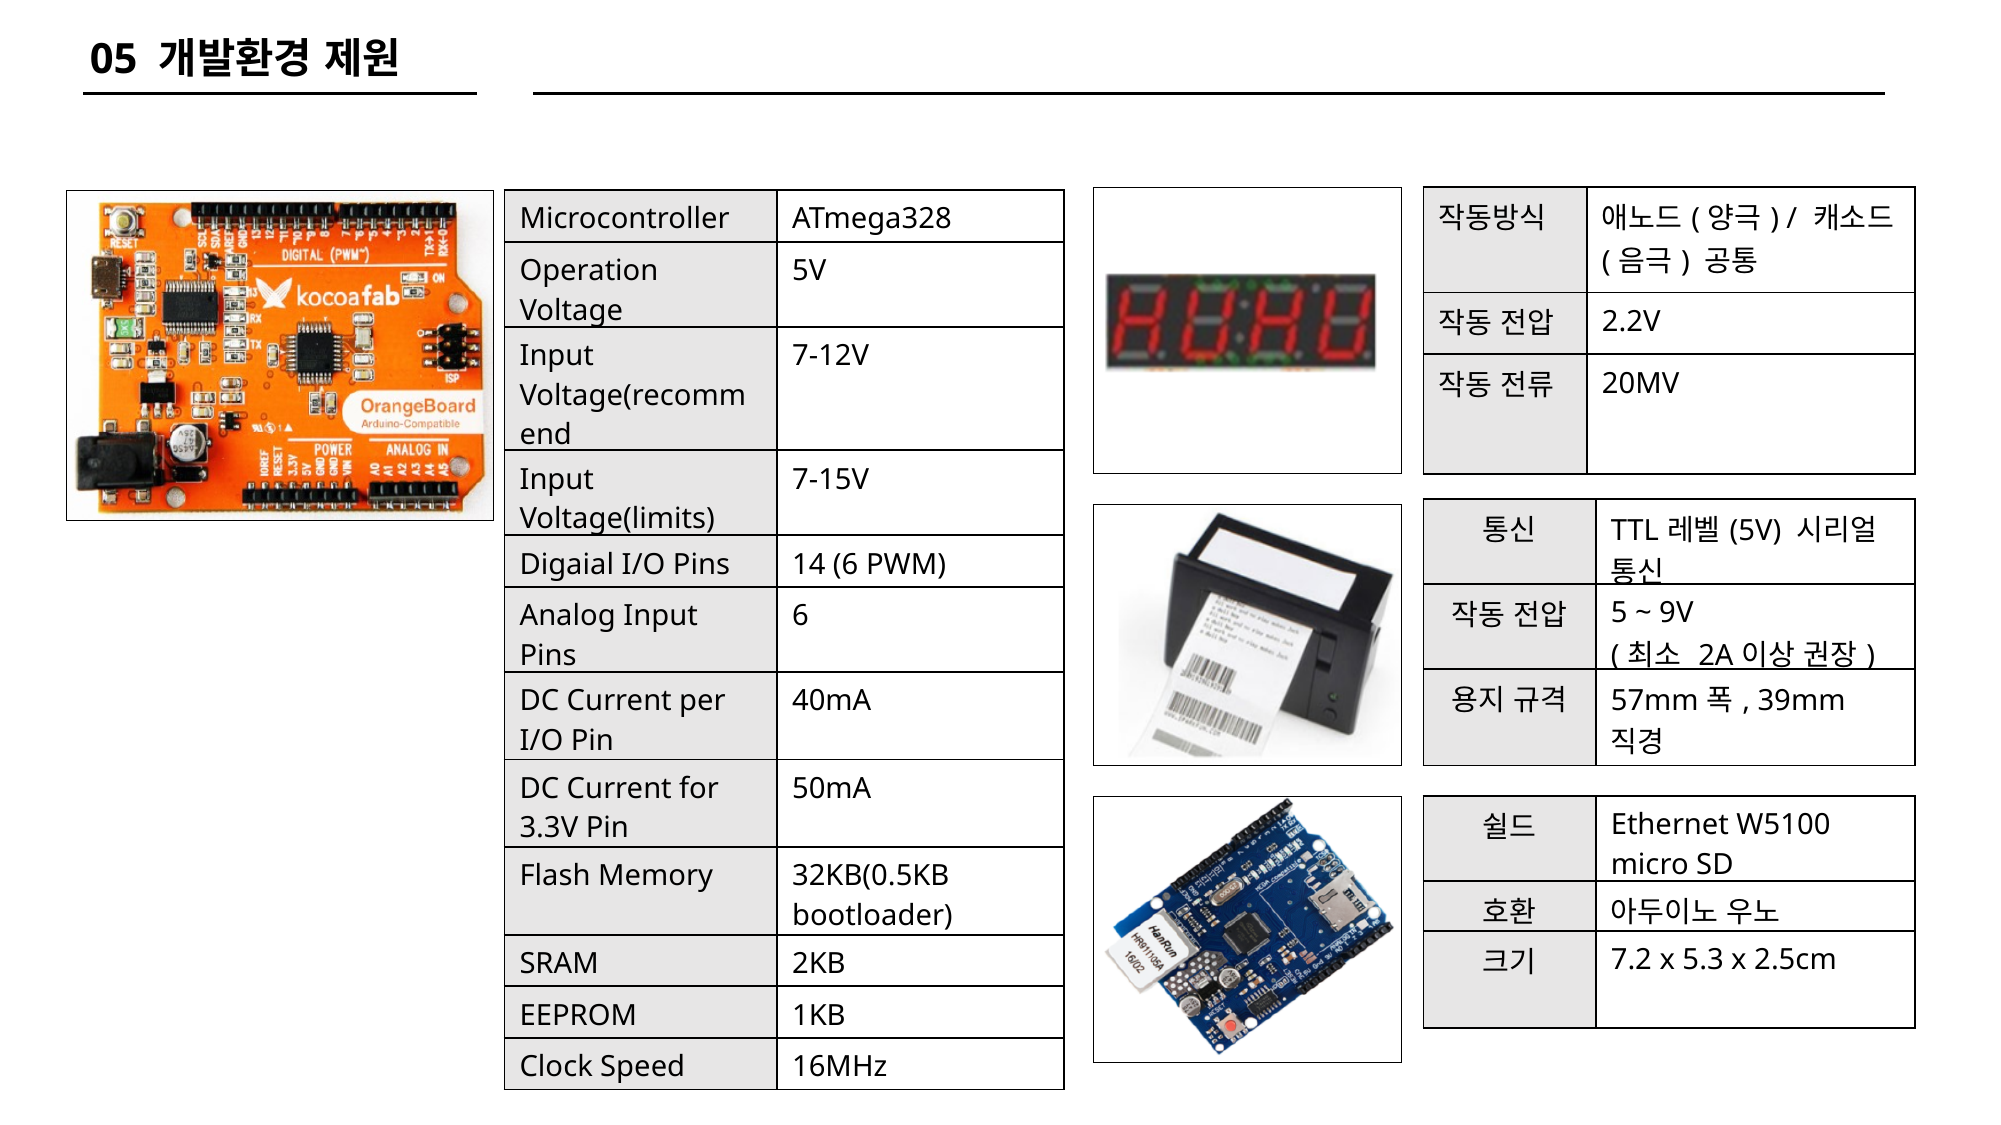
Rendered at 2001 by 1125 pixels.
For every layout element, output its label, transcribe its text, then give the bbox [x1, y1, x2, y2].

table_cell Input Voltage(recommend [505, 328, 776, 449]
table_cell 16MHz [778, 1039, 1063, 1089]
picture [1093, 187, 1402, 474]
table_cell 작동 전압 [1424, 585, 1595, 668]
table_cell 5V [778, 243, 1063, 326]
table_cell 7-12V [778, 328, 1063, 449]
table_cell 작동 전압 [1424, 293, 1586, 353]
table_cell 57mm폭, 39mm직경 [1597, 670, 1914, 765]
table_header 쉴드 [1424, 797, 1595, 880]
table_cell 2KB [778, 936, 1063, 985]
table_header TTL레벨(5V) 시리얼 통신 [1597, 500, 1914, 583]
table_header 작동방식 [1424, 188, 1586, 292]
picture [66, 190, 494, 521]
table_cell 7-15V [778, 451, 1063, 534]
table_cell DC Current for 3.3V Pin [505, 760, 776, 846]
table_cell 14 (6 PWM) [778, 536, 1063, 586]
table_cell 50mA [778, 760, 1063, 846]
table_cell DC Current per I/O Pin [505, 673, 776, 759]
table_cell 2.2V [1588, 293, 1914, 353]
table_cell EEPROM [505, 987, 776, 1037]
table_cell 32KB(0.5KB bootloader) [778, 848, 1063, 934]
table_header ATmega328 [778, 191, 1063, 241]
table_cell 아두이노 우노 [1597, 882, 1914, 930]
table_cell 크기 [1424, 932, 1595, 1027]
table_cell Analog Input Pins [505, 588, 776, 671]
picture [1093, 796, 1402, 1063]
table_cell 호환 [1424, 882, 1595, 930]
table_cell Clock Speed [505, 1039, 776, 1089]
table_header Ethernet W5100 micro SD [1597, 797, 1914, 880]
table_cell Flash Memory [505, 848, 776, 934]
table_cell Digaial I/O Pins [505, 536, 776, 586]
table_cell 7.2 x 5.3 x 2.5cm [1597, 932, 1914, 1027]
table_cell 6 [778, 588, 1063, 671]
table_header 통신 [1424, 500, 1595, 583]
text_box 05 개발환경 제원 [74, 24, 569, 89]
table_cell 5 ~ 9V (최소 2A이상 권장) [1597, 585, 1914, 668]
table_cell 20MV [1588, 355, 1914, 473]
table_cell 1KB [778, 987, 1063, 1037]
table_cell 용지 규격 [1424, 670, 1595, 765]
table_cell 40mA [778, 673, 1063, 759]
table_cell SRAM [505, 936, 776, 985]
table_cell 작동 전류 [1424, 355, 1586, 473]
table_cell Input Voltage(limits) [505, 451, 776, 534]
table_header 애노드(양극) / 캐소드(음극) 공통 [1588, 188, 1914, 292]
table_cell Operation Voltage [505, 243, 776, 326]
table_header Microcontroller [505, 191, 776, 241]
picture [1093, 504, 1402, 766]
